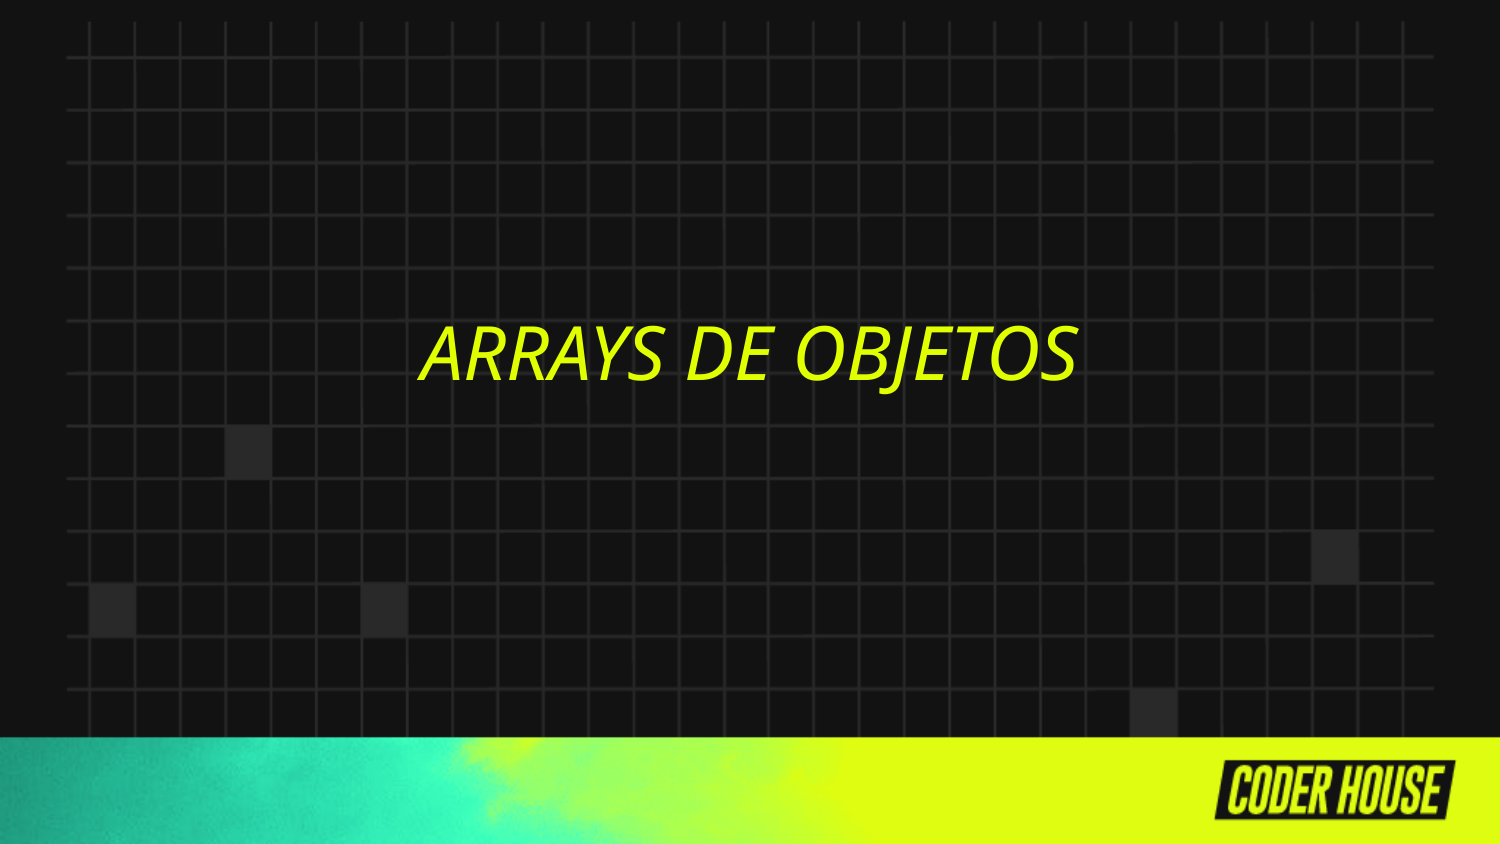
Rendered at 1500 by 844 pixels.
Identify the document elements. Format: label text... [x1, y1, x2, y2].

text_box ARRAYS DE OBJETOS [358, 269, 1142, 432]
picture [0, 0, 1500, 844]
